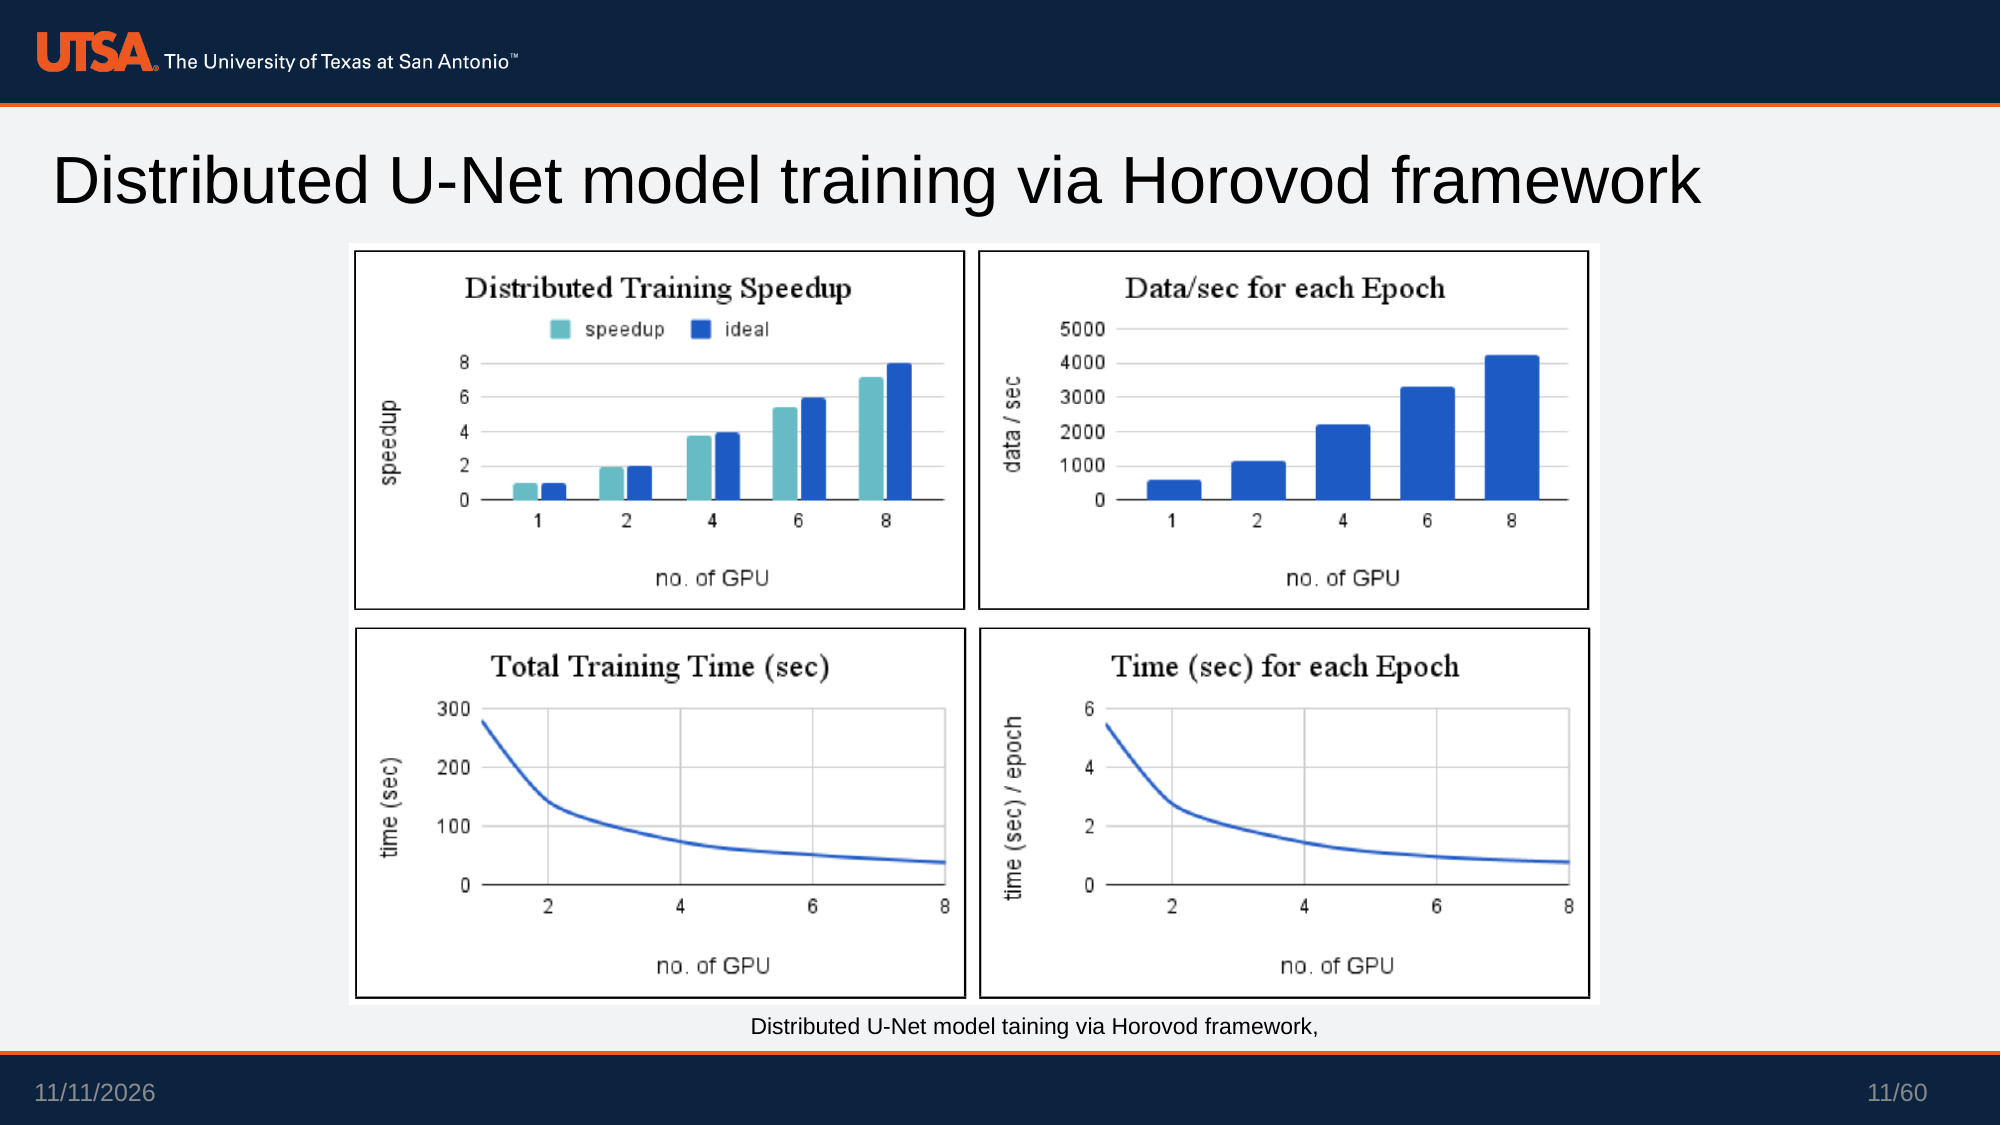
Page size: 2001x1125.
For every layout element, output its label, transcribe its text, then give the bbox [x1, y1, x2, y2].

text_box Distributed U-Net model taining via Horovod framework, [104, 1003, 1973, 1047]
title Distributed U-Net model training via Horovod framework [37, 112, 1968, 241]
picture [348, 243, 1601, 1005]
slide_number 11/60 [1628, 1061, 1943, 1122]
picture [37, 31, 518, 72]
